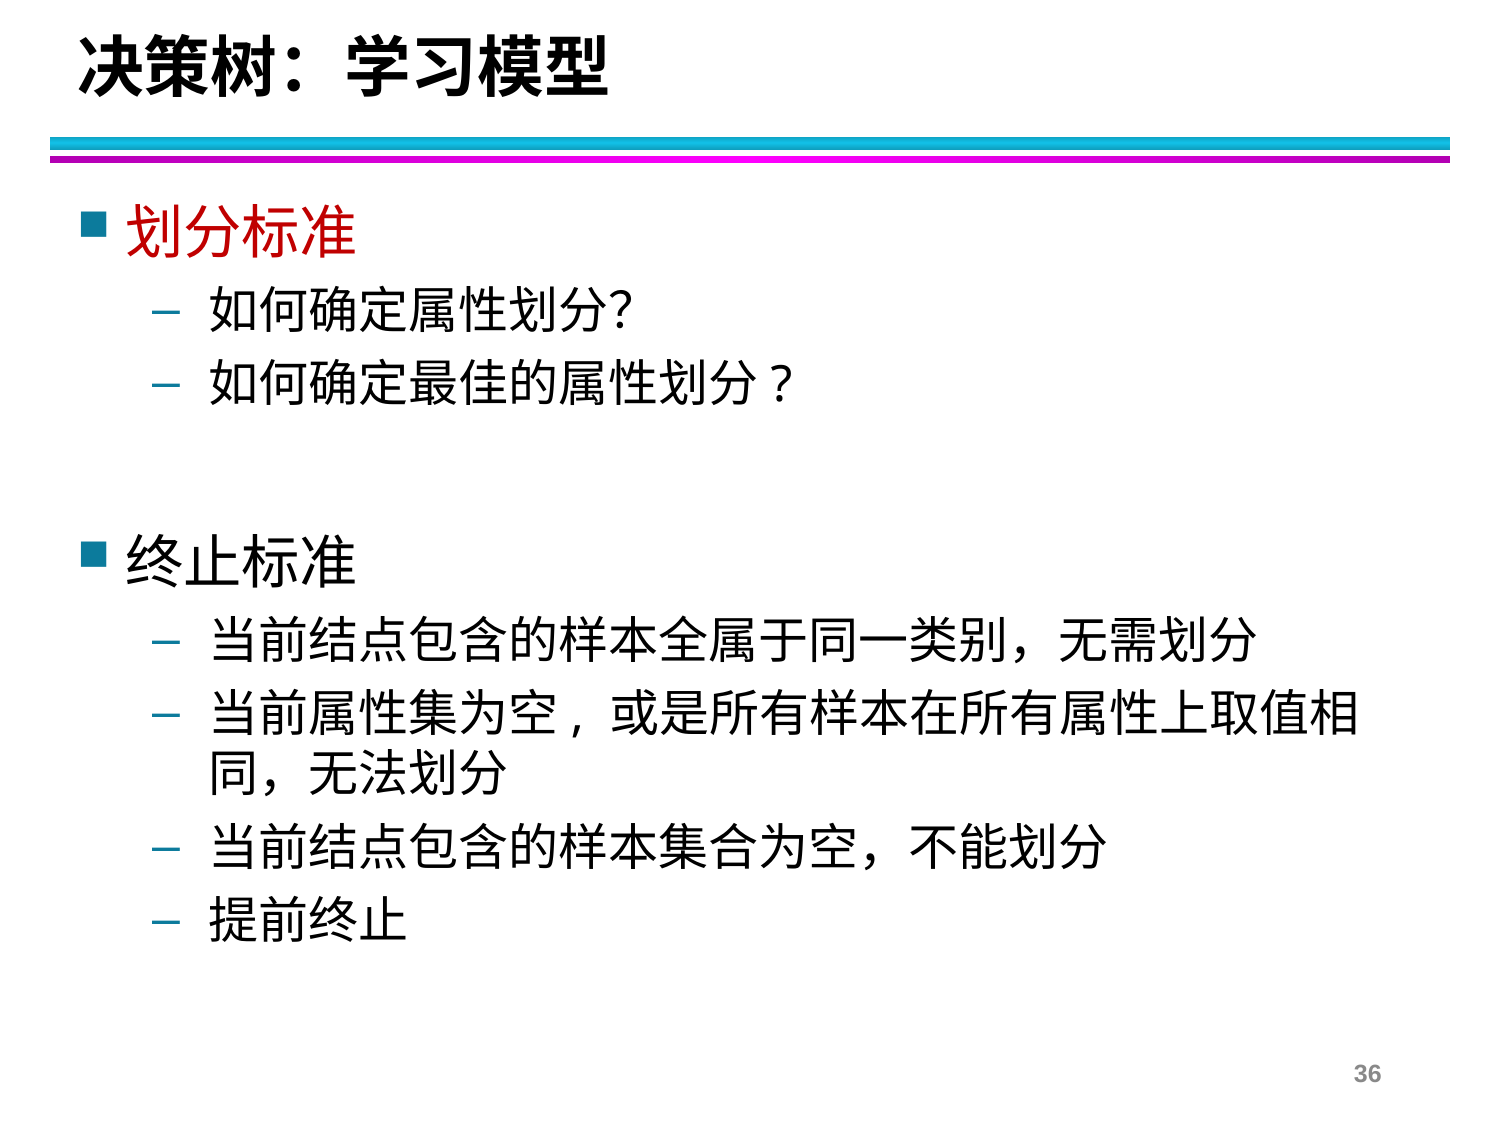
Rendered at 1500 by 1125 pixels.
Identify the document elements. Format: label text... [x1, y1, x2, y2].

slide_number 36 [1059, 1042, 1397, 1103]
title 决策树：学习模型 [62, 24, 1475, 113]
list 划分标准 如何确定属性划分？ 如何确定最佳的属性划分? 终止标准 当前结点包含的样本全属于同一类别，无需划分 当前属性集为空, 或是所有样本在所有属性上取值相同，无法划分 当前结点包含的样本集合为空，不能划分 提前终止 [62, 187, 1397, 1012]
